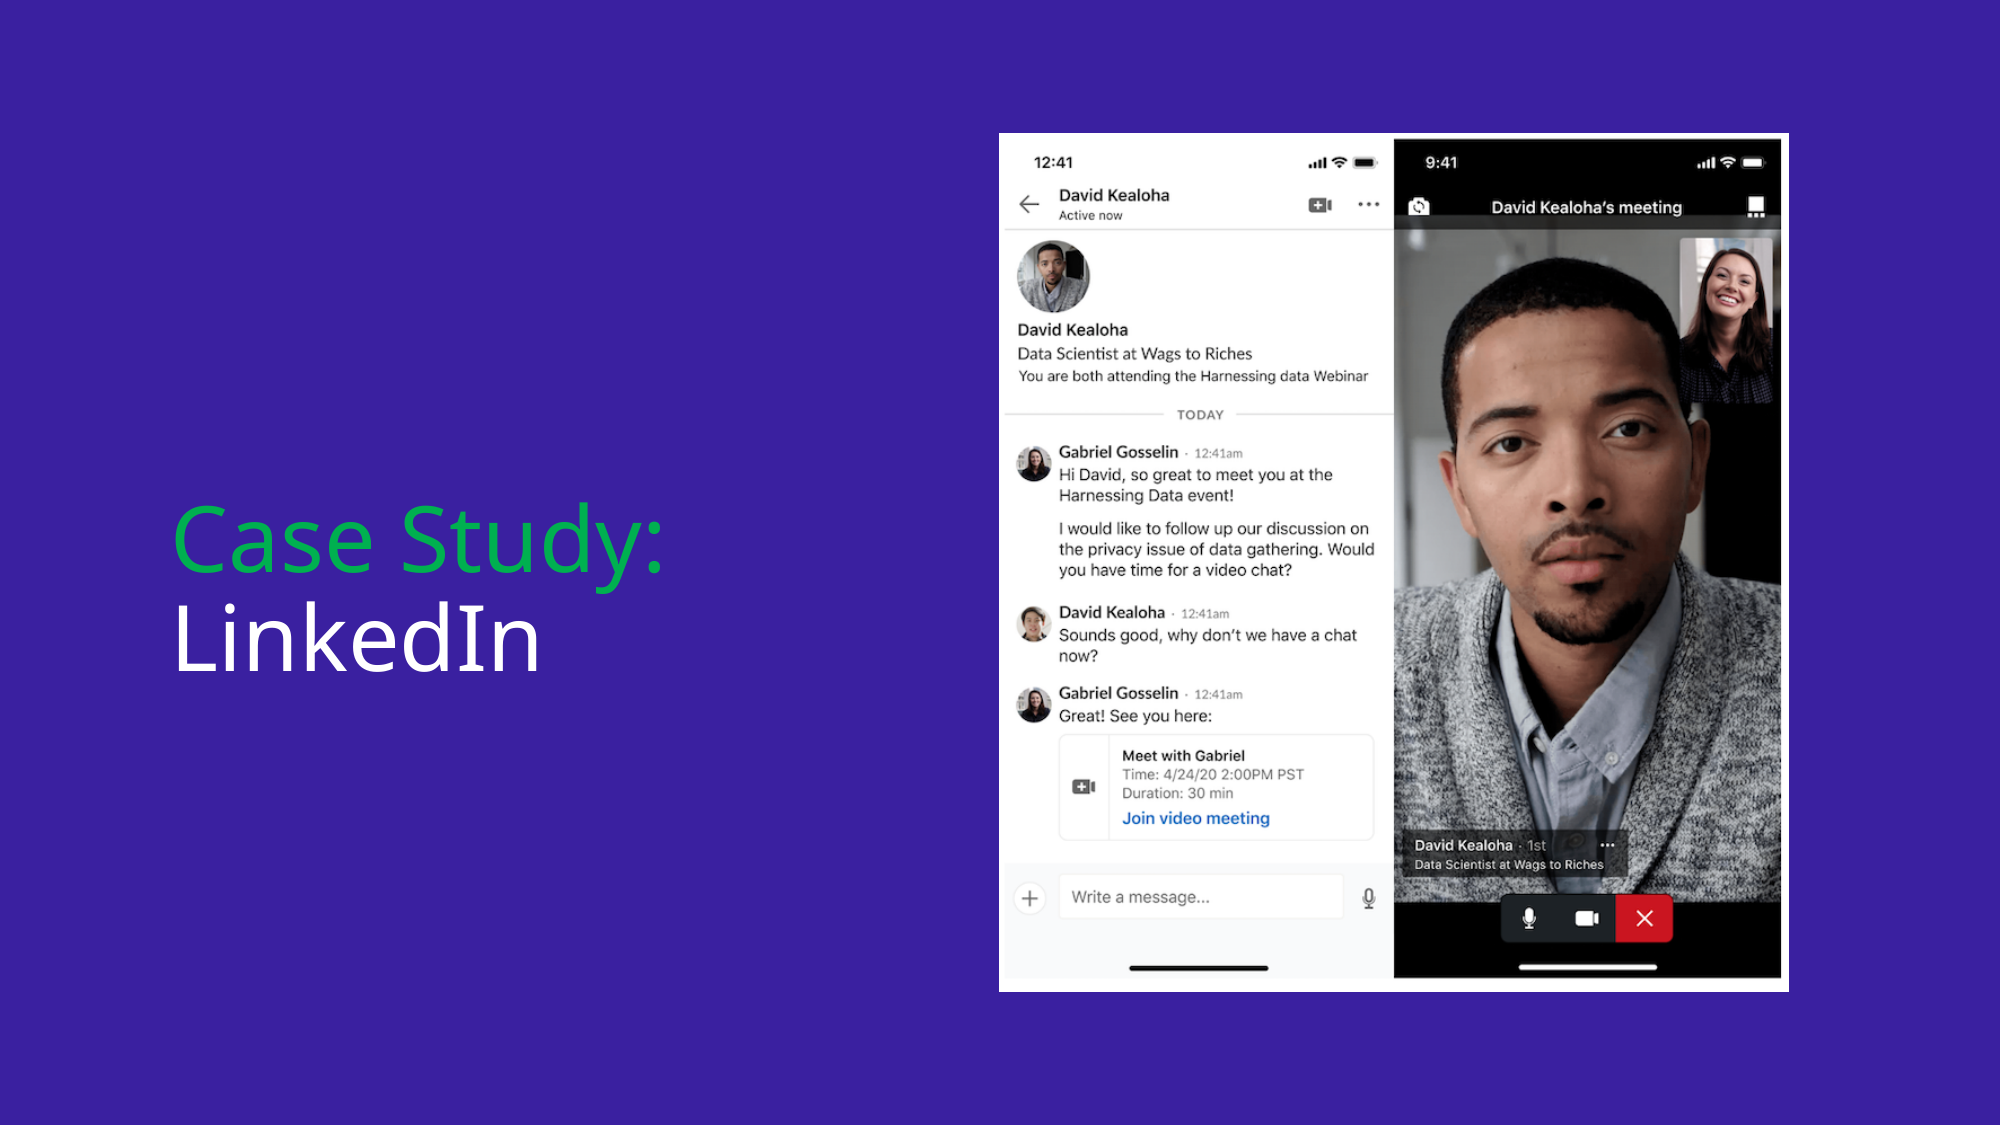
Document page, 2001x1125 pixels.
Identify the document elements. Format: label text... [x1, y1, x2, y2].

title Case Study: LinkedIn [155, 483, 844, 702]
picture [999, 133, 1789, 992]
